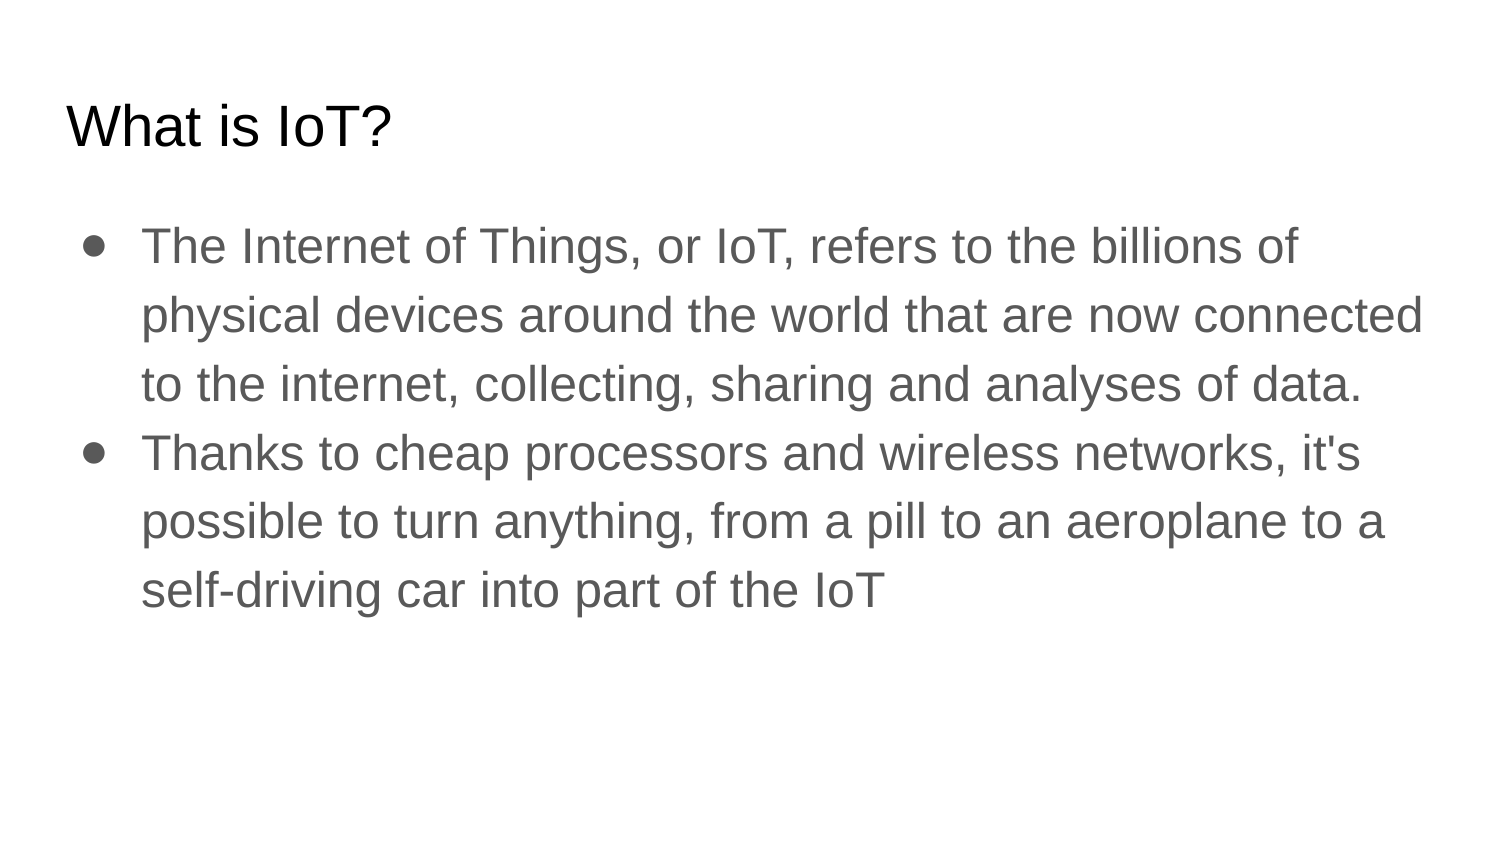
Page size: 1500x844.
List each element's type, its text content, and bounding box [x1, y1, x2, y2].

list The Internet of Things, or IoT, refers to the billions of physical devices around the world that are now connected to the internet, collecting, sharing and analyses of data. Thanks to cheap processors and wireless networks, it's possible to turn anything, from a pill to an aeroplane to a self-driving car into part of the IoT [51, 189, 1449, 750]
title What is IoT? [51, 72, 1449, 167]
